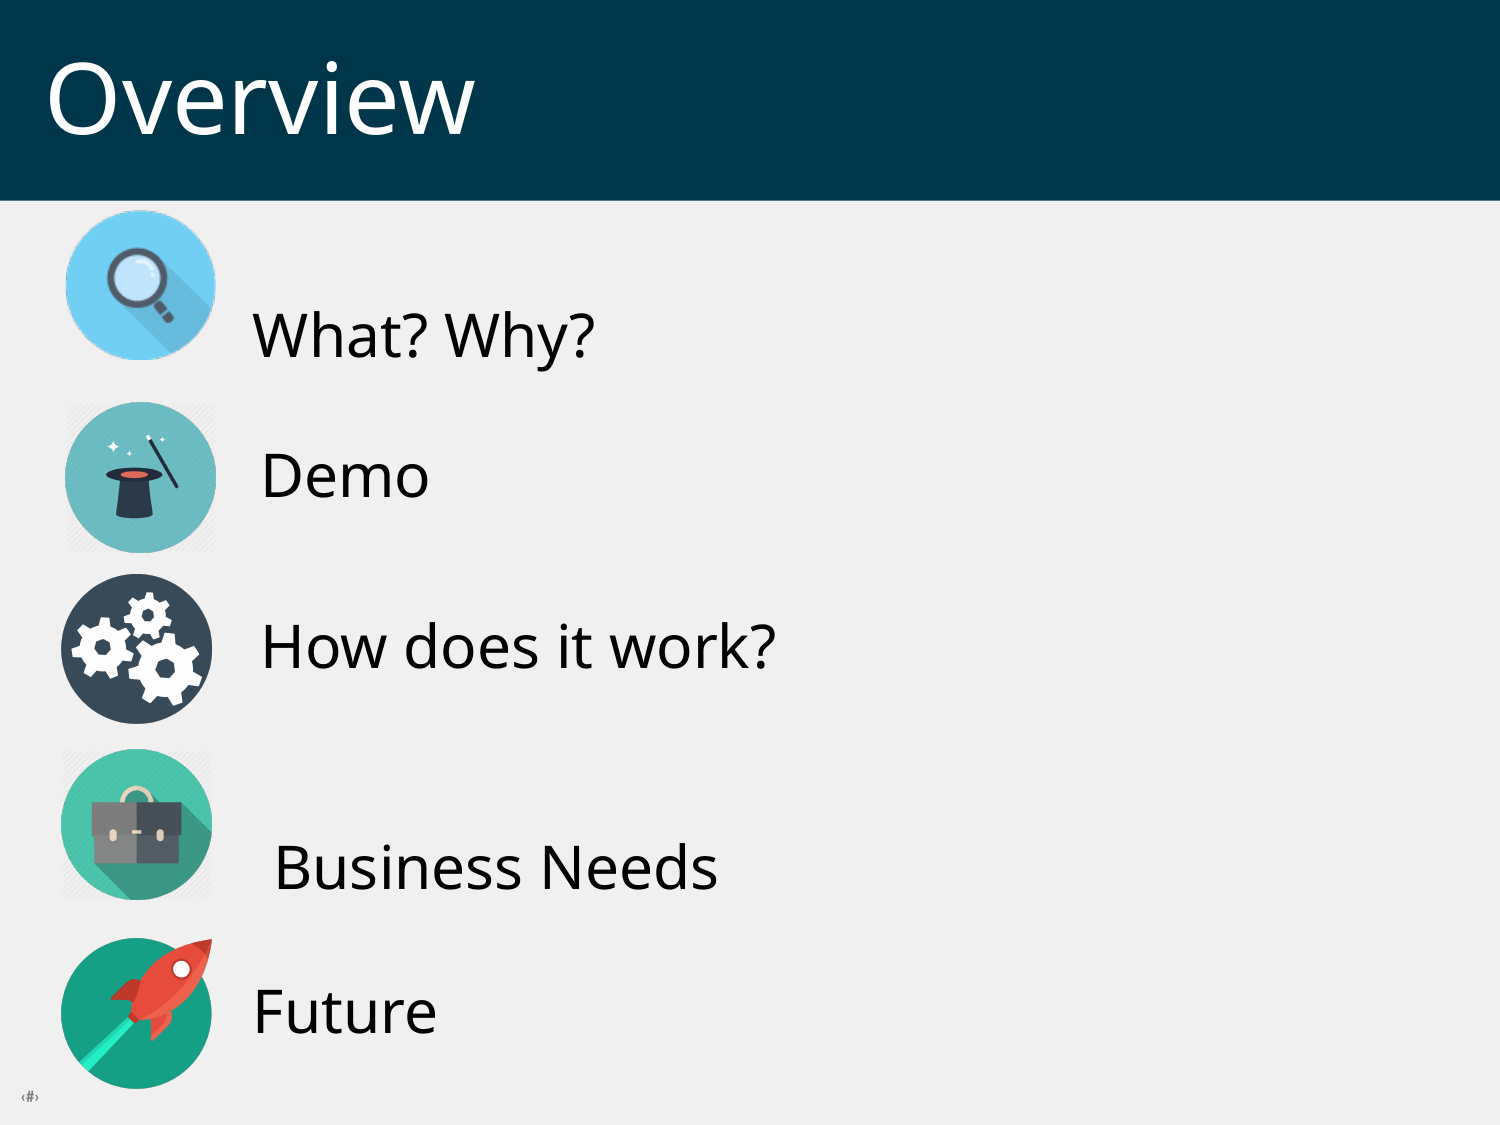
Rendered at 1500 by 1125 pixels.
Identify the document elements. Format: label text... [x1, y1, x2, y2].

text_box What? Why? [245, 297, 605, 378]
text_box Demo [252, 438, 439, 518]
picture [64, 209, 216, 360]
text_box How does it work? [252, 609, 785, 690]
text_box Future [245, 973, 447, 1054]
picture [60, 938, 212, 1090]
title Overview [36, 40, 1441, 167]
picture [64, 402, 216, 554]
text_box Business Needs [265, 829, 728, 910]
picture [61, 749, 212, 900]
picture [61, 573, 212, 725]
